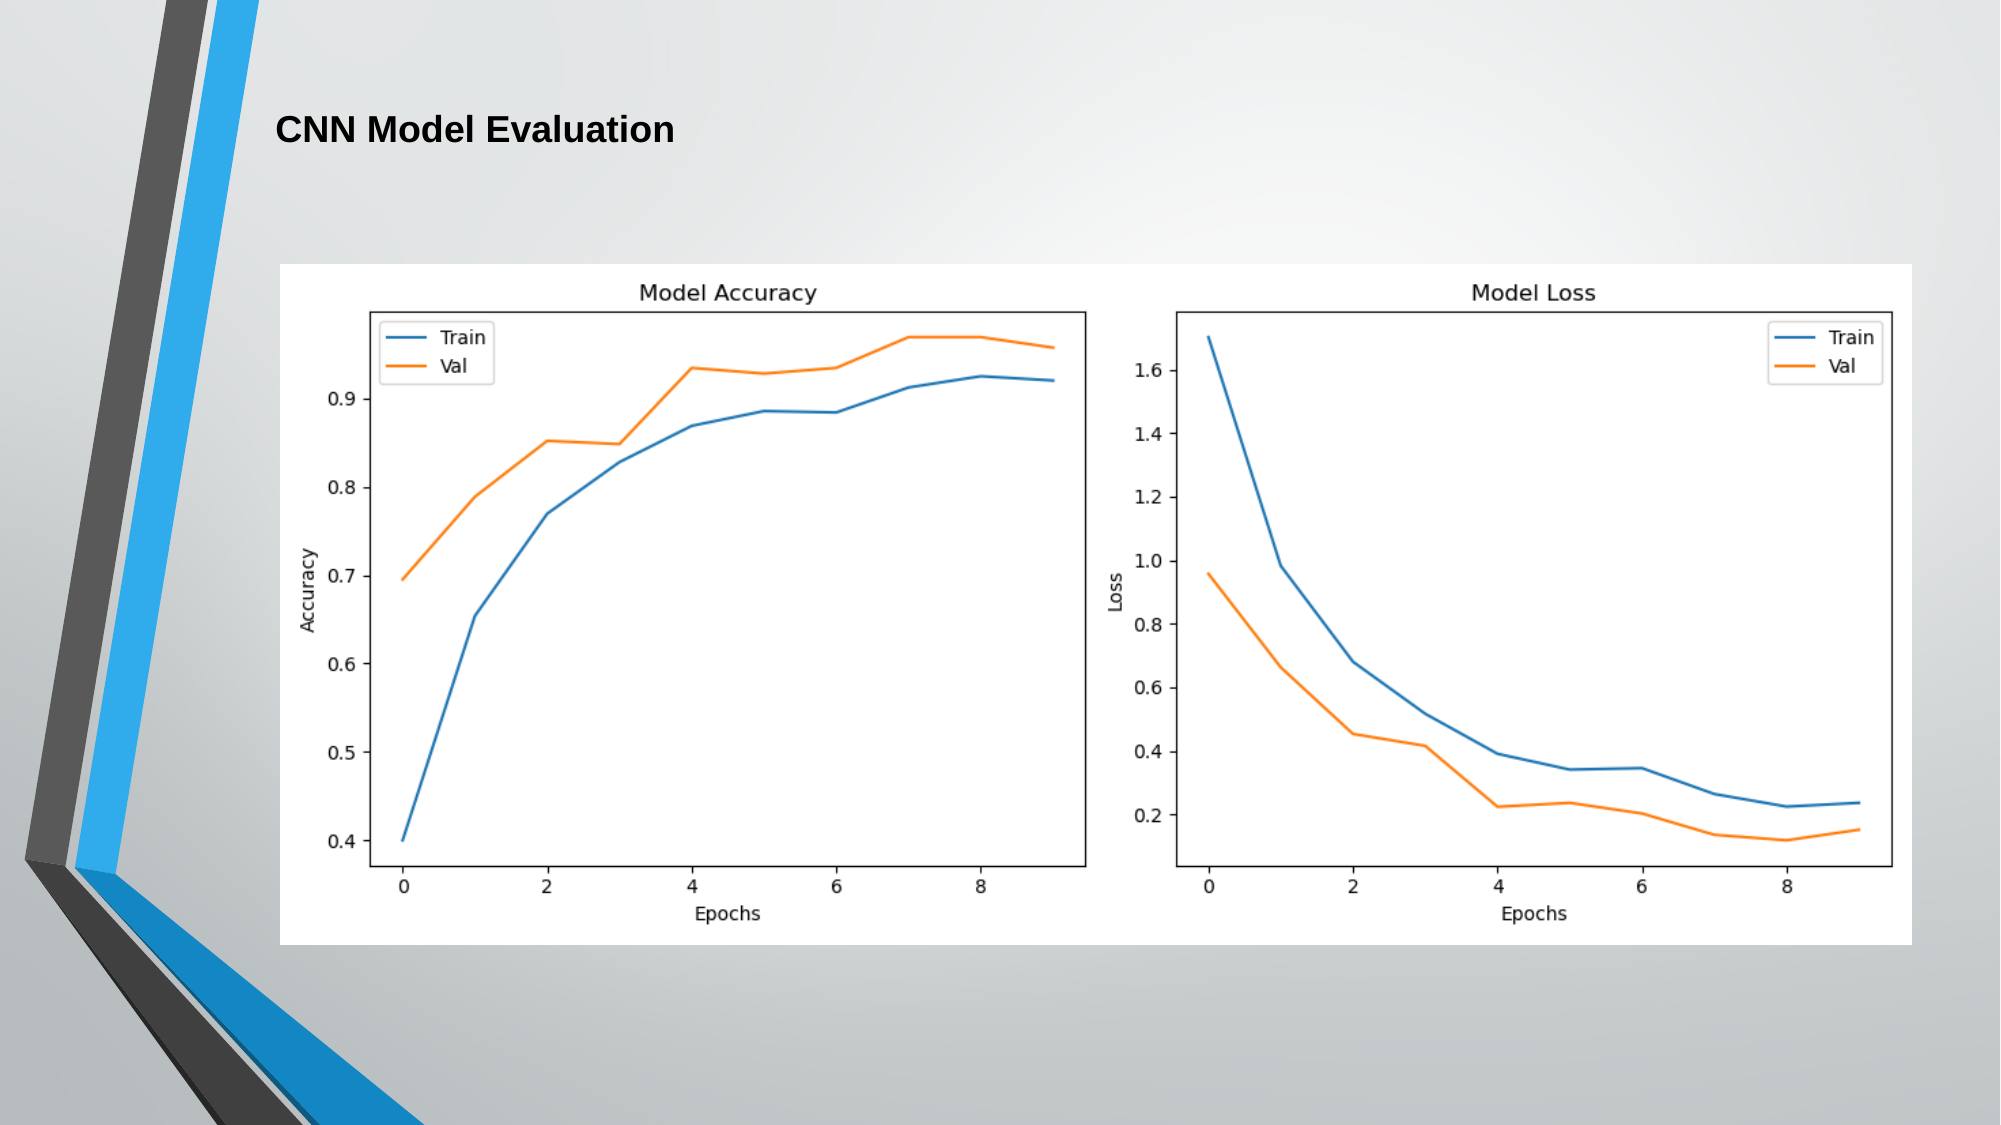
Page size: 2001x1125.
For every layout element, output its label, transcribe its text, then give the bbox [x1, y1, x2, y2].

title CNN Model Evaluation [260, 0, 1151, 158]
picture [280, 264, 1912, 945]
